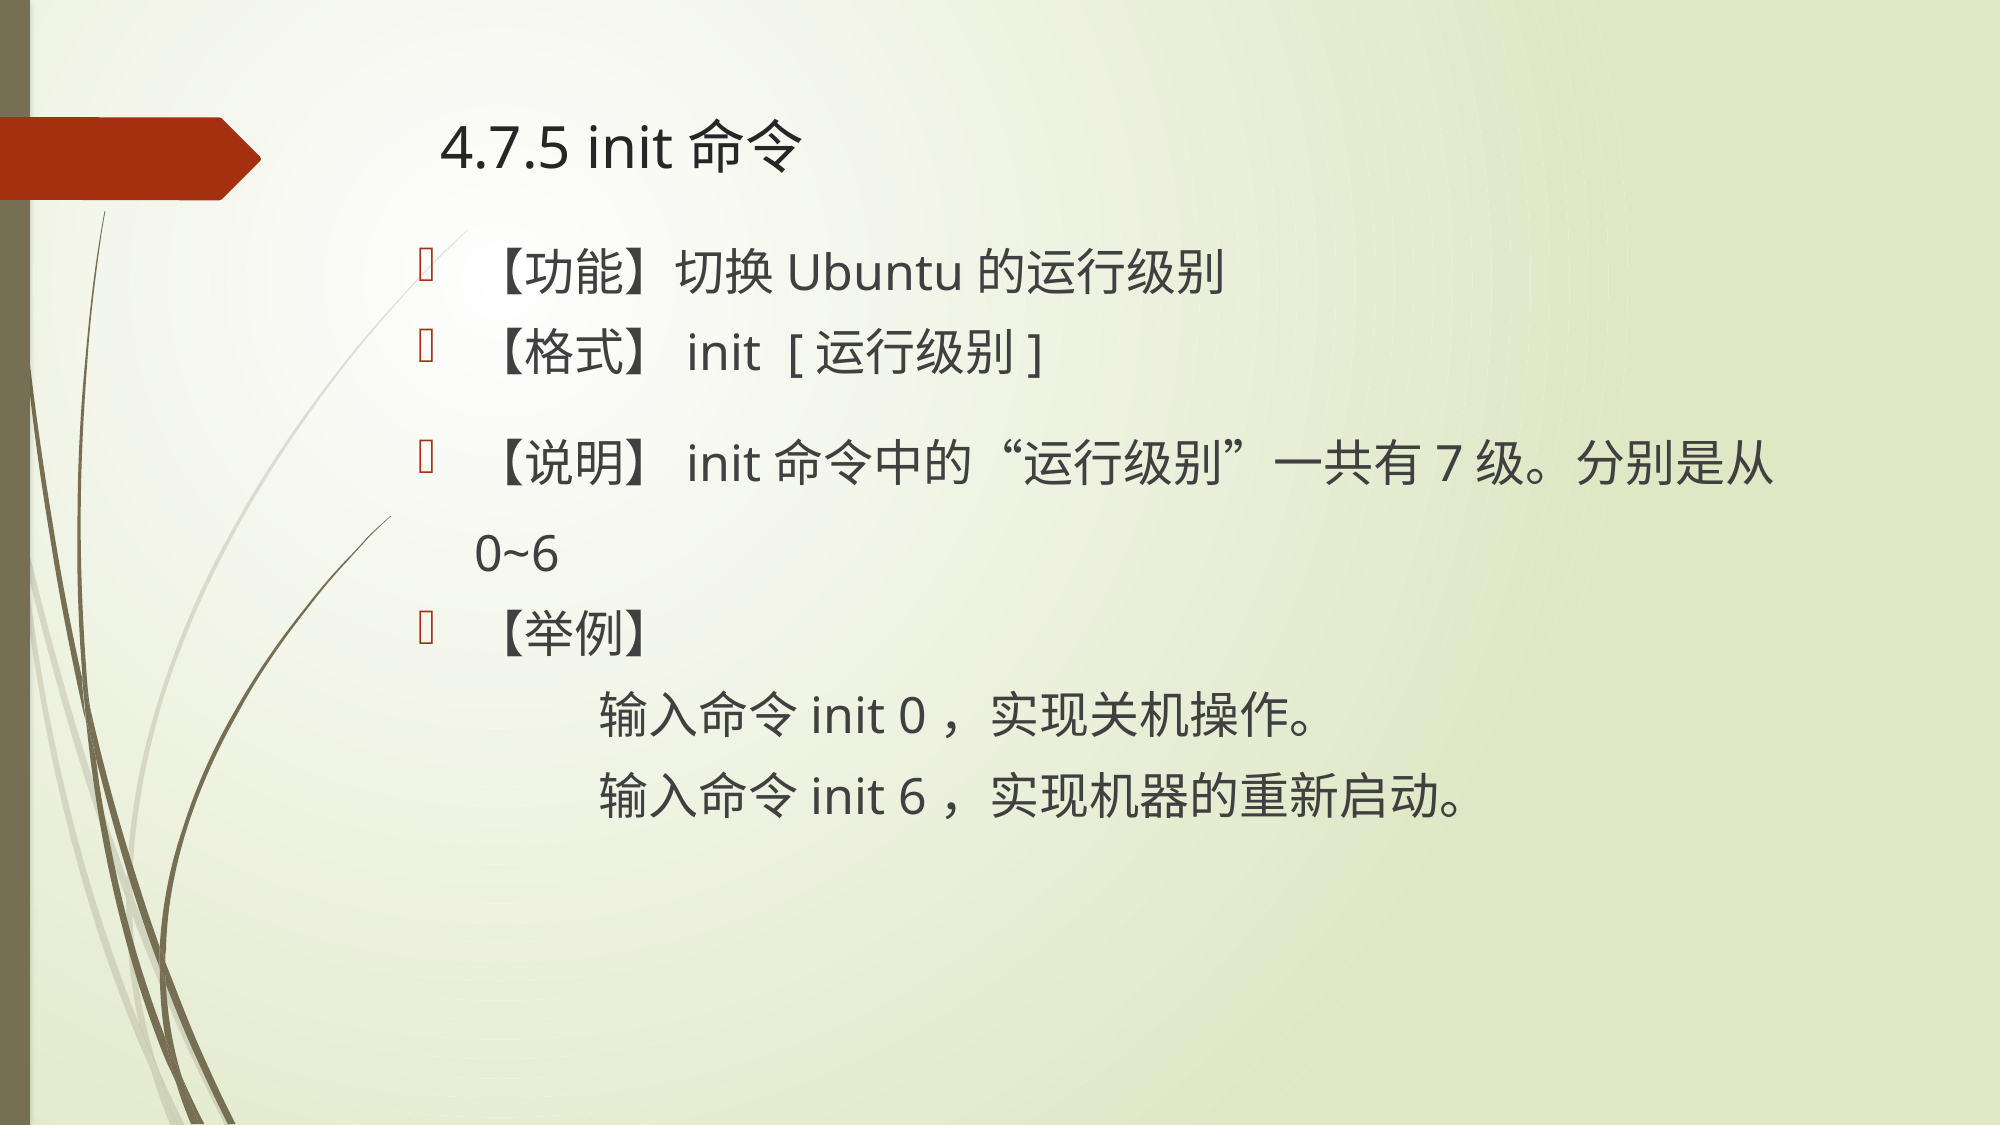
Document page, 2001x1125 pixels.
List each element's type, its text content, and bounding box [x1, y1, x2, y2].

list 【功能】切换Ubuntu的运行级别 【格式】init [运行级别] 【说明】init命令中的“运行级别”一共有7级。分别是从0~6 【举例】 输入命令init 0，实现关机操作。 输入命令init 6，实现机器的重新启动。 [402, 232, 1833, 908]
title 4.7.5 init命令 [425, 102, 1888, 233]
